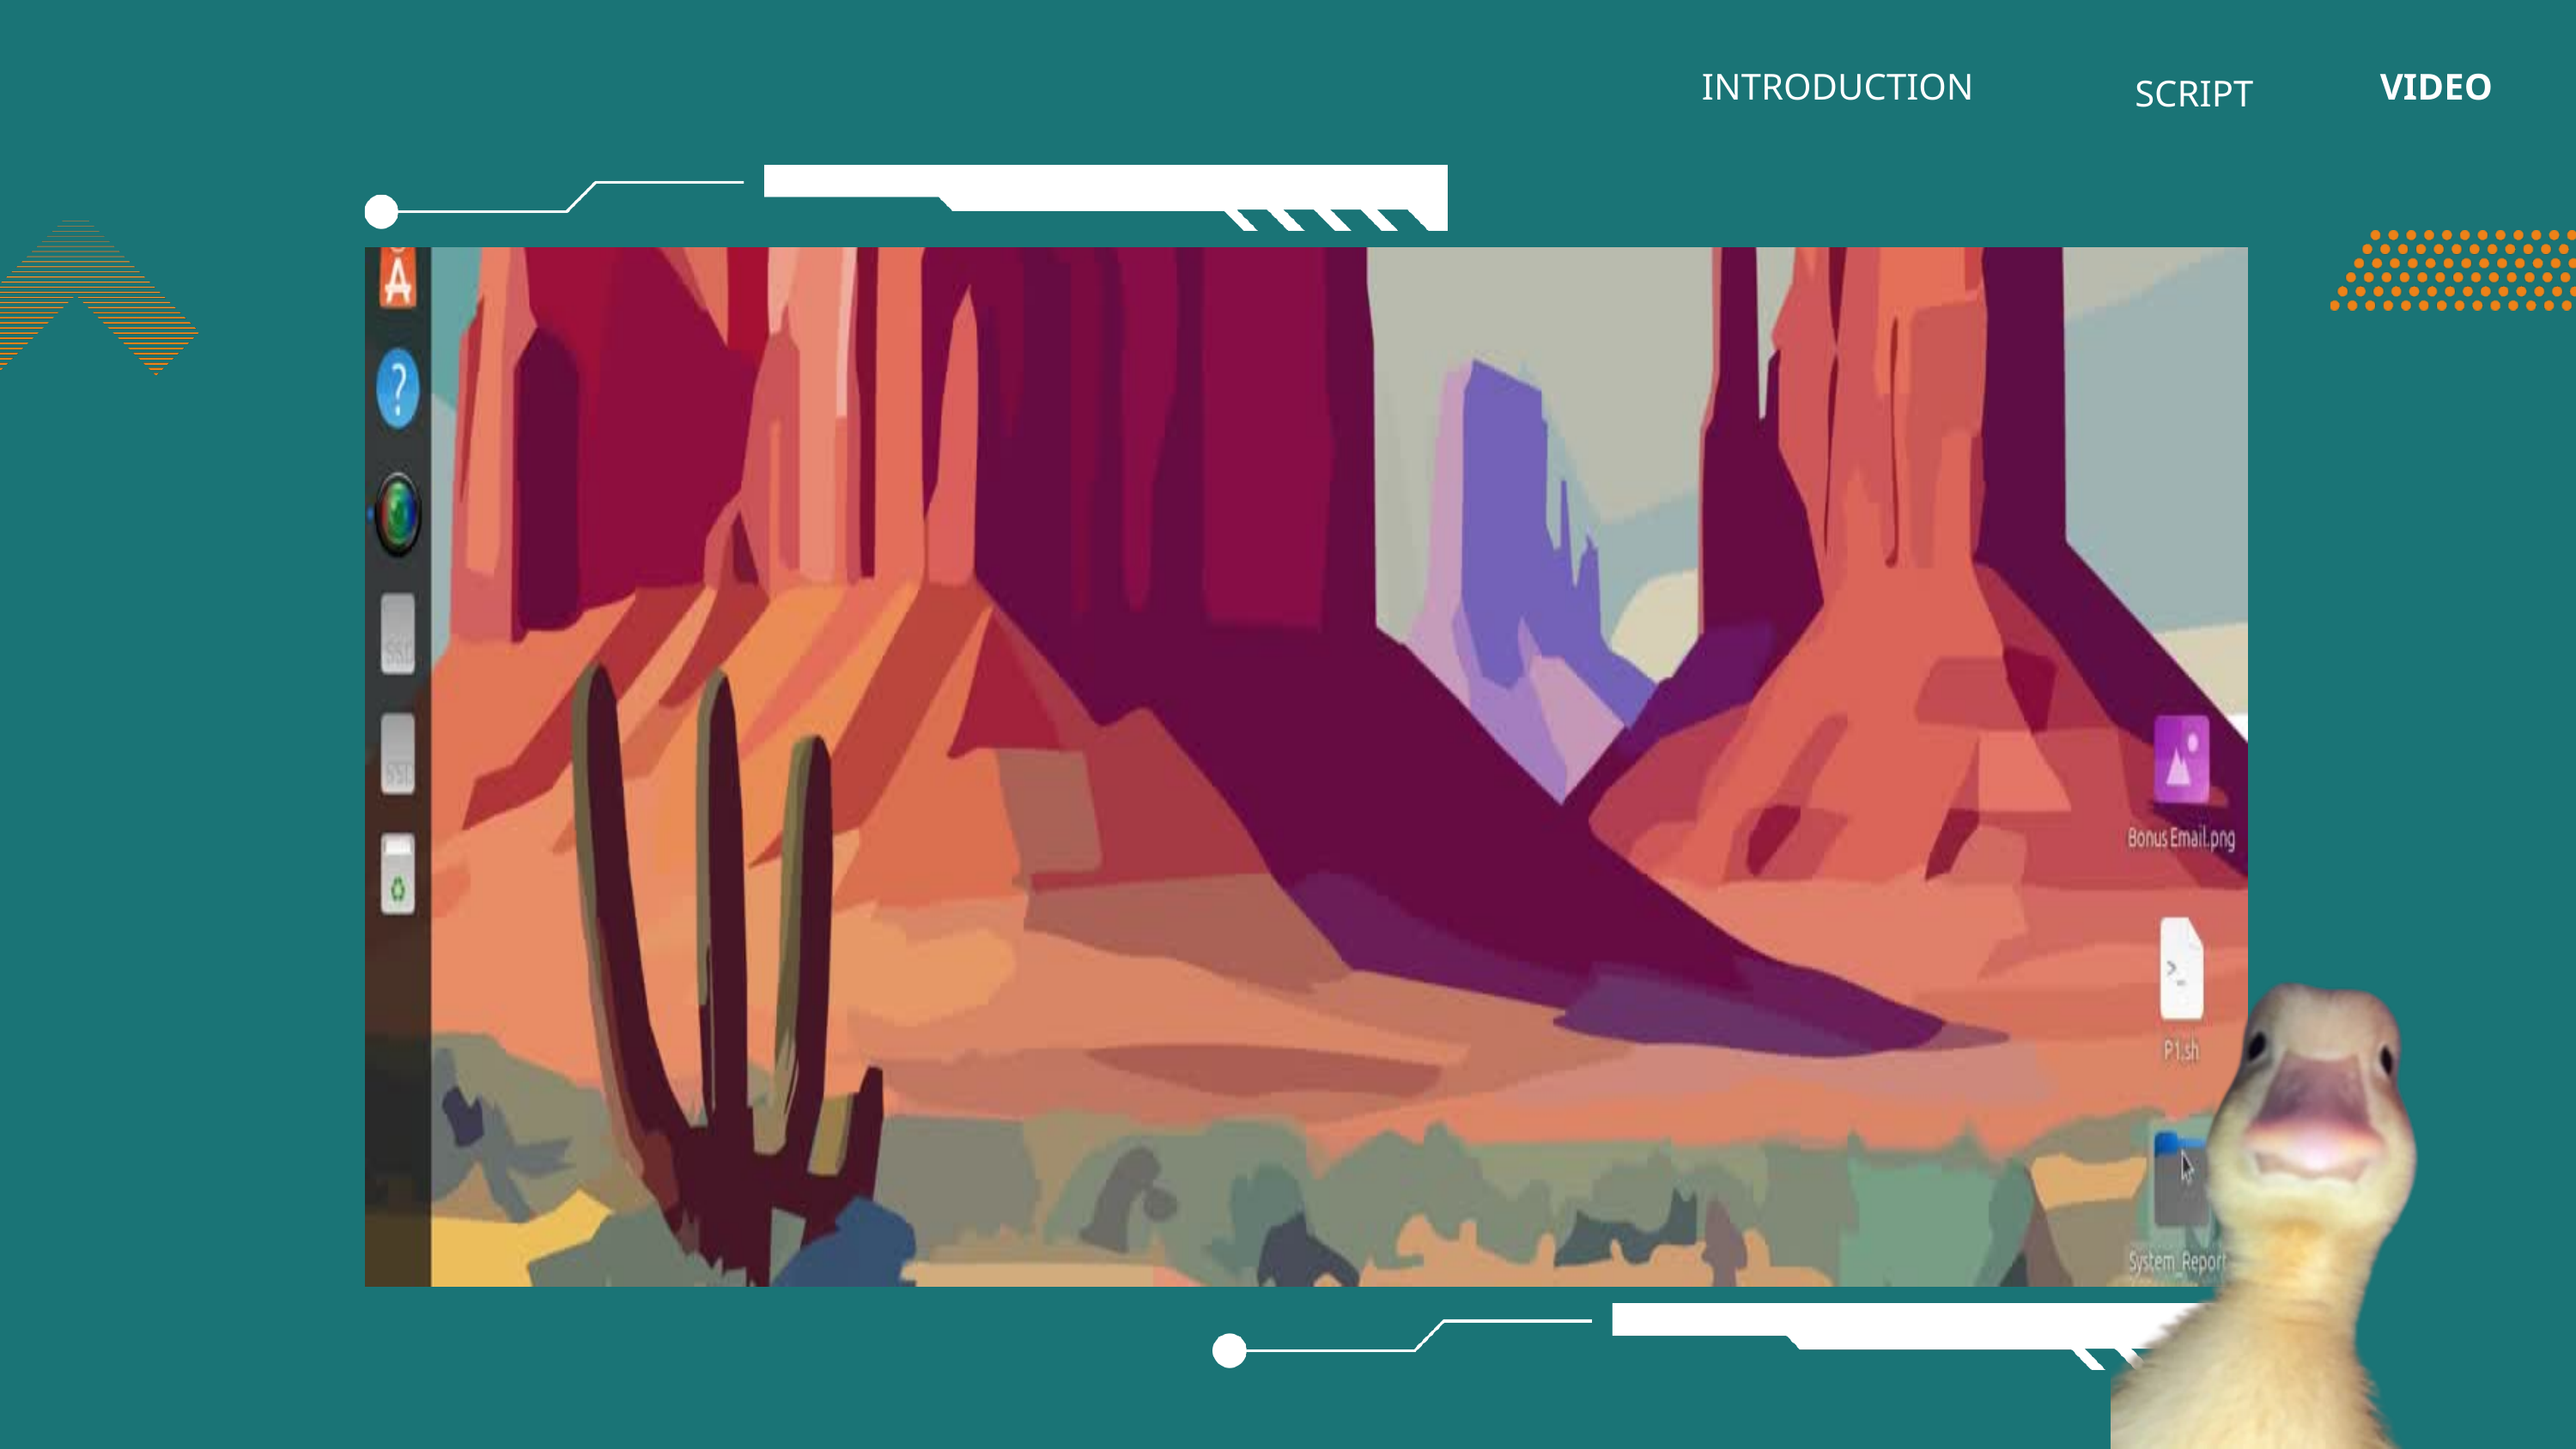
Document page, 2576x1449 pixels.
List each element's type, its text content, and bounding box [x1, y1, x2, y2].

text_box INTRODUCTION [1674, 57, 2002, 108]
text_box [2111, 634, 2570, 1449]
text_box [364, 246, 2249, 1288]
text_box VIDEO [2336, 57, 2537, 108]
text_box [364, 165, 1449, 231]
text_box SCRIPT [2052, 64, 2336, 114]
text_box [2330, 230, 2576, 311]
text_box [0, 216, 199, 375]
text_box [1212, 1303, 2111, 1370]
